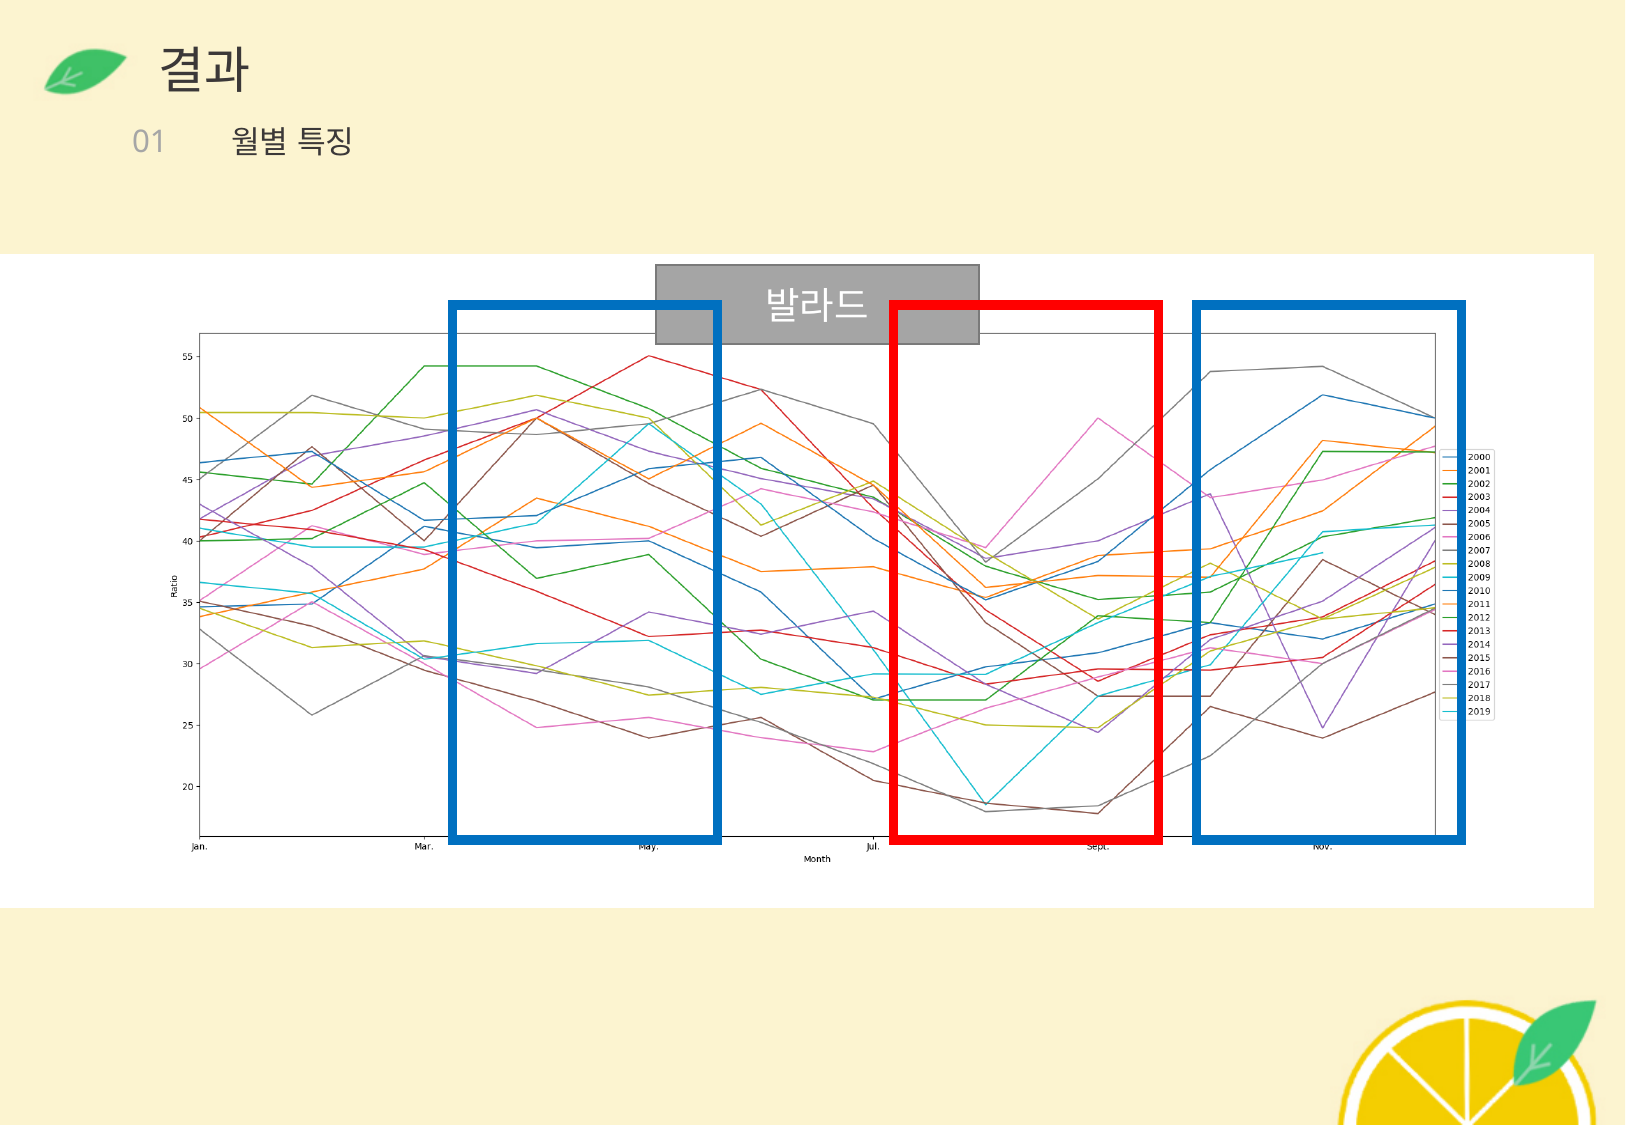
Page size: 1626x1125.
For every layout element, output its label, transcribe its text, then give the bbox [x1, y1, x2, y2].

text_box 01 [24, 114, 276, 167]
text_box 월별 특징 [276, 114, 971, 167]
text_box 결과 [143, 30, 948, 106]
picture [0, 0, 1626, 1125]
